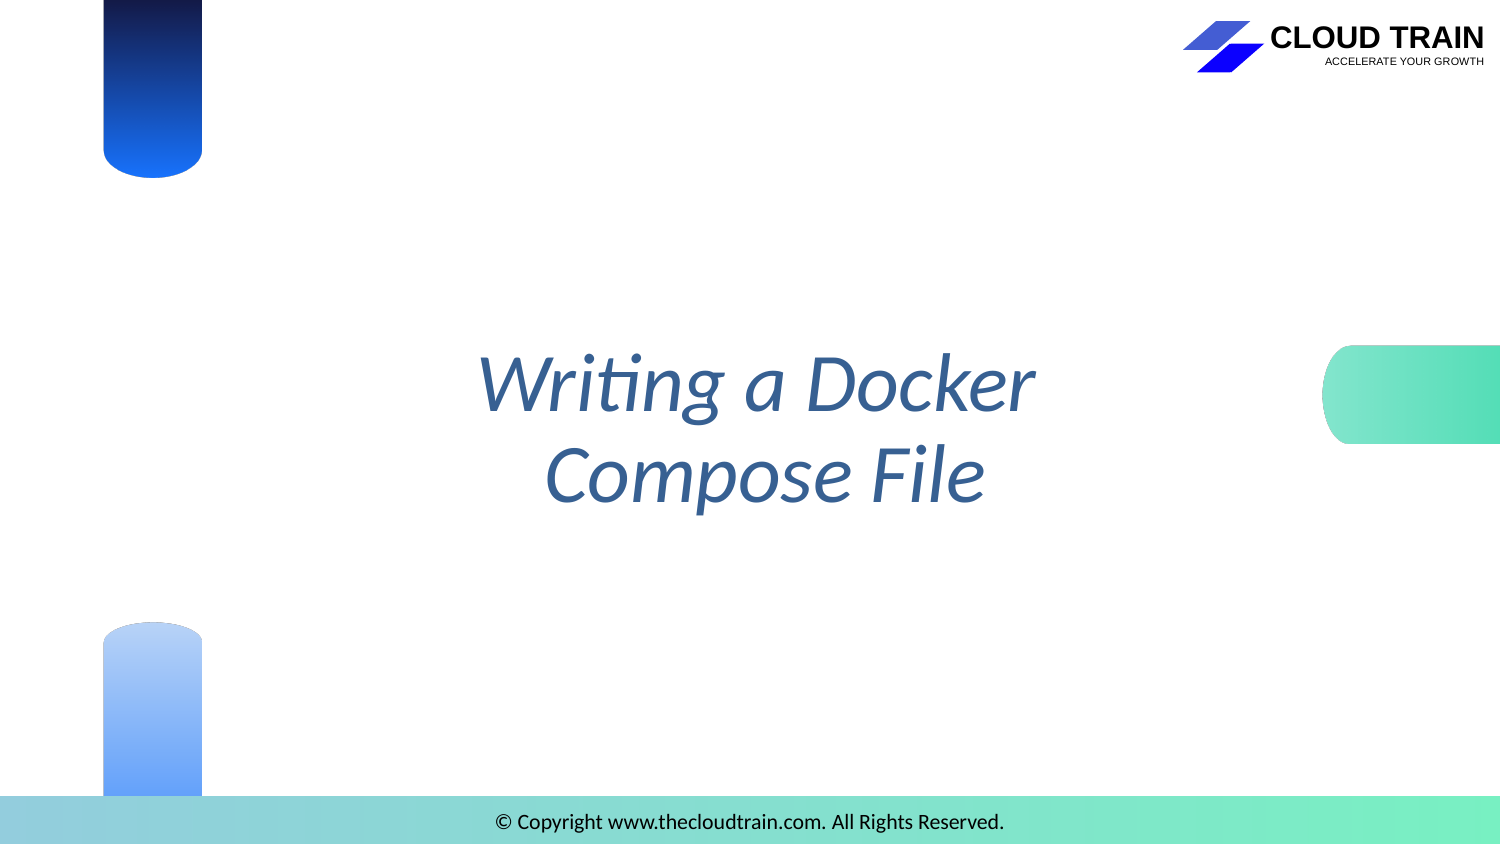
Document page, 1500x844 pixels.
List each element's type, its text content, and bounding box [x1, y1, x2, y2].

picture [103, 0, 202, 178]
picture [103, 622, 202, 797]
picture [1322, 345, 1500, 444]
title Writing a Docker Compose File [457, 324, 1073, 519]
